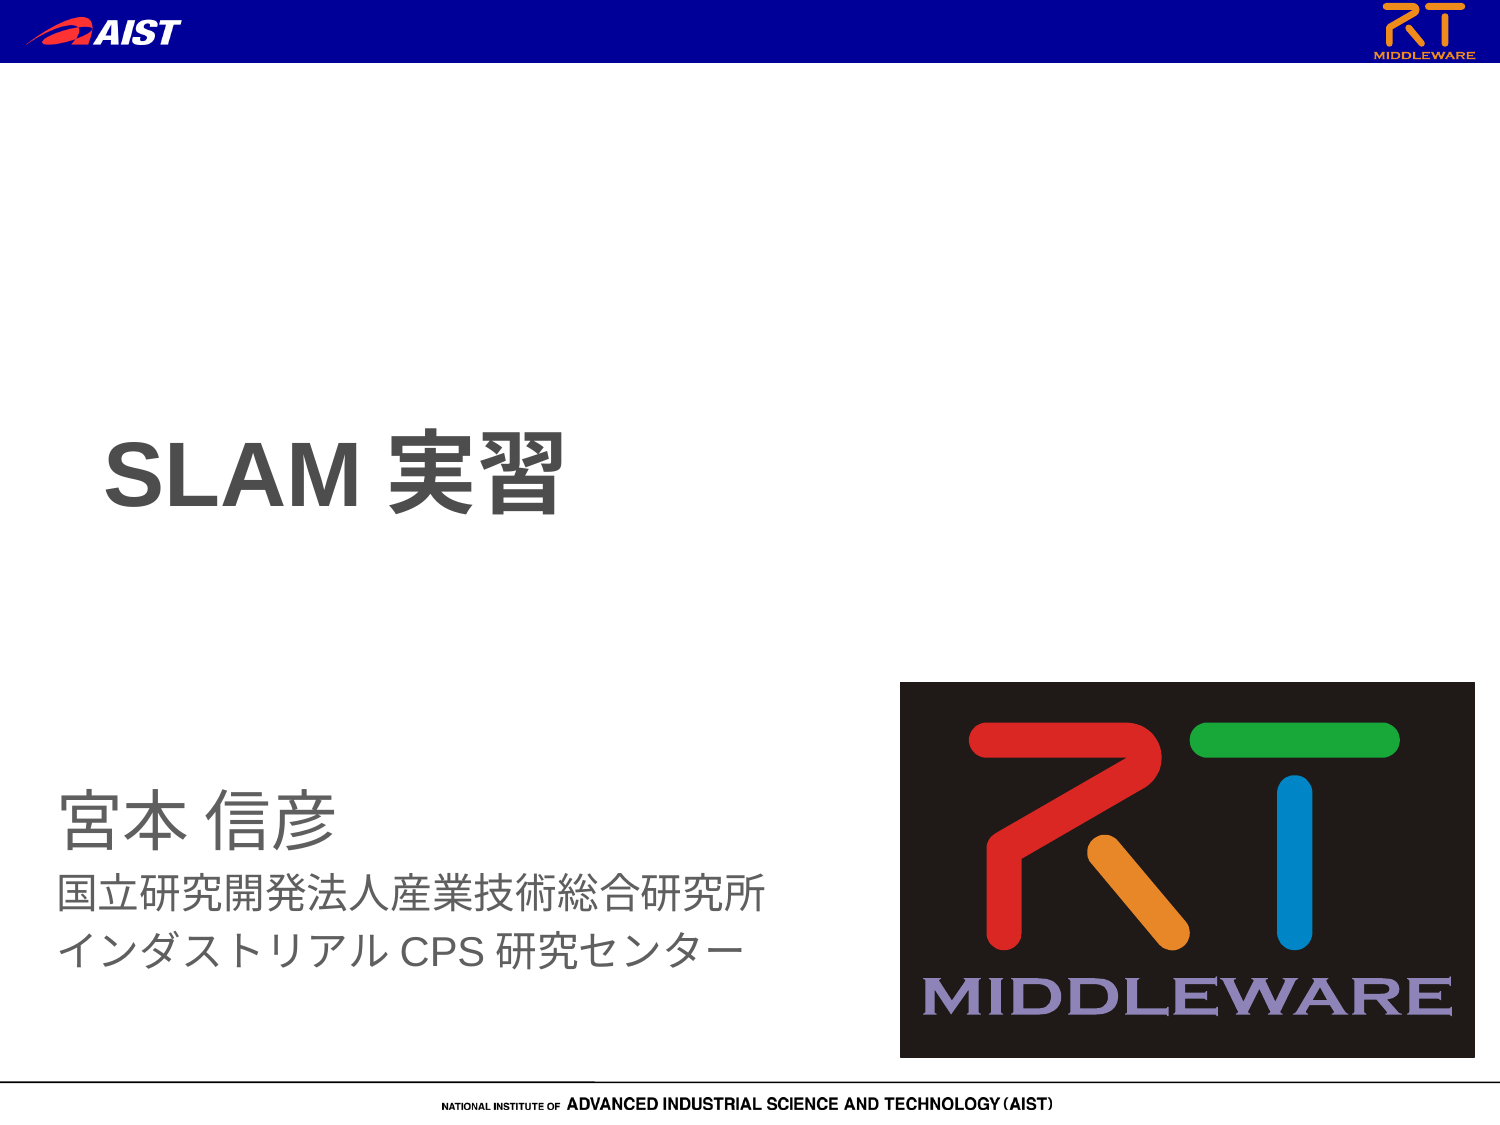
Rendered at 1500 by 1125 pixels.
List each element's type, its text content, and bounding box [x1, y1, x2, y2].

picture [442, 1097, 1052, 1110]
title SLAM実習 [88, 349, 1412, 591]
subtitle 宮本 信彦 国立研究開発法人産業技術総合研究所 インダストリアルCPS研究センター [41, 771, 893, 1059]
picture [0, 0, 1500, 63]
picture [898, 680, 1476, 1059]
